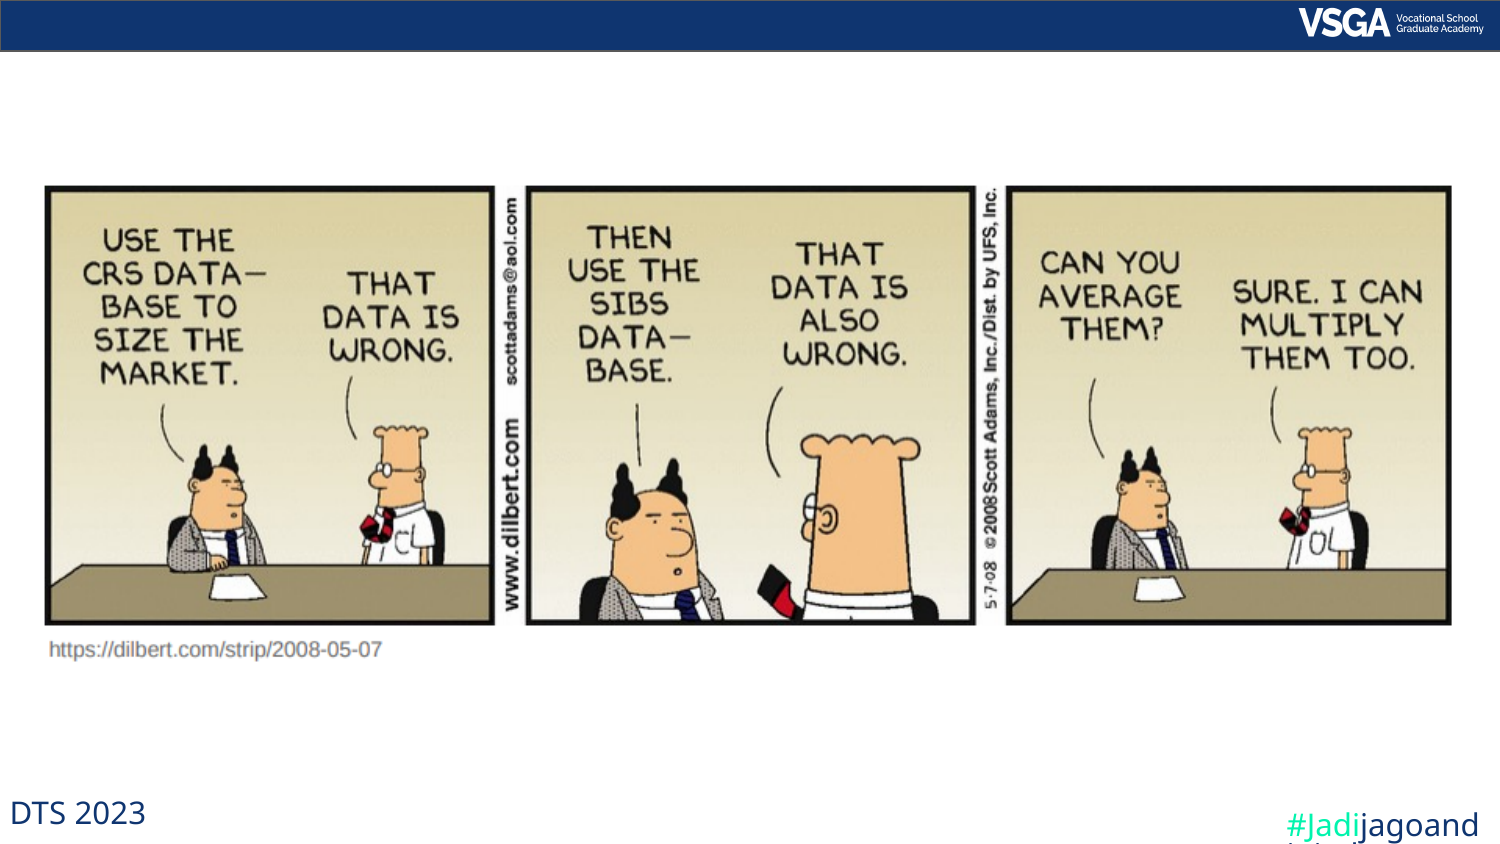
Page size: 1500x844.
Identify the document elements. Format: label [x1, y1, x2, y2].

picture [34, 175, 1466, 669]
picture [1284, 0, 1498, 79]
